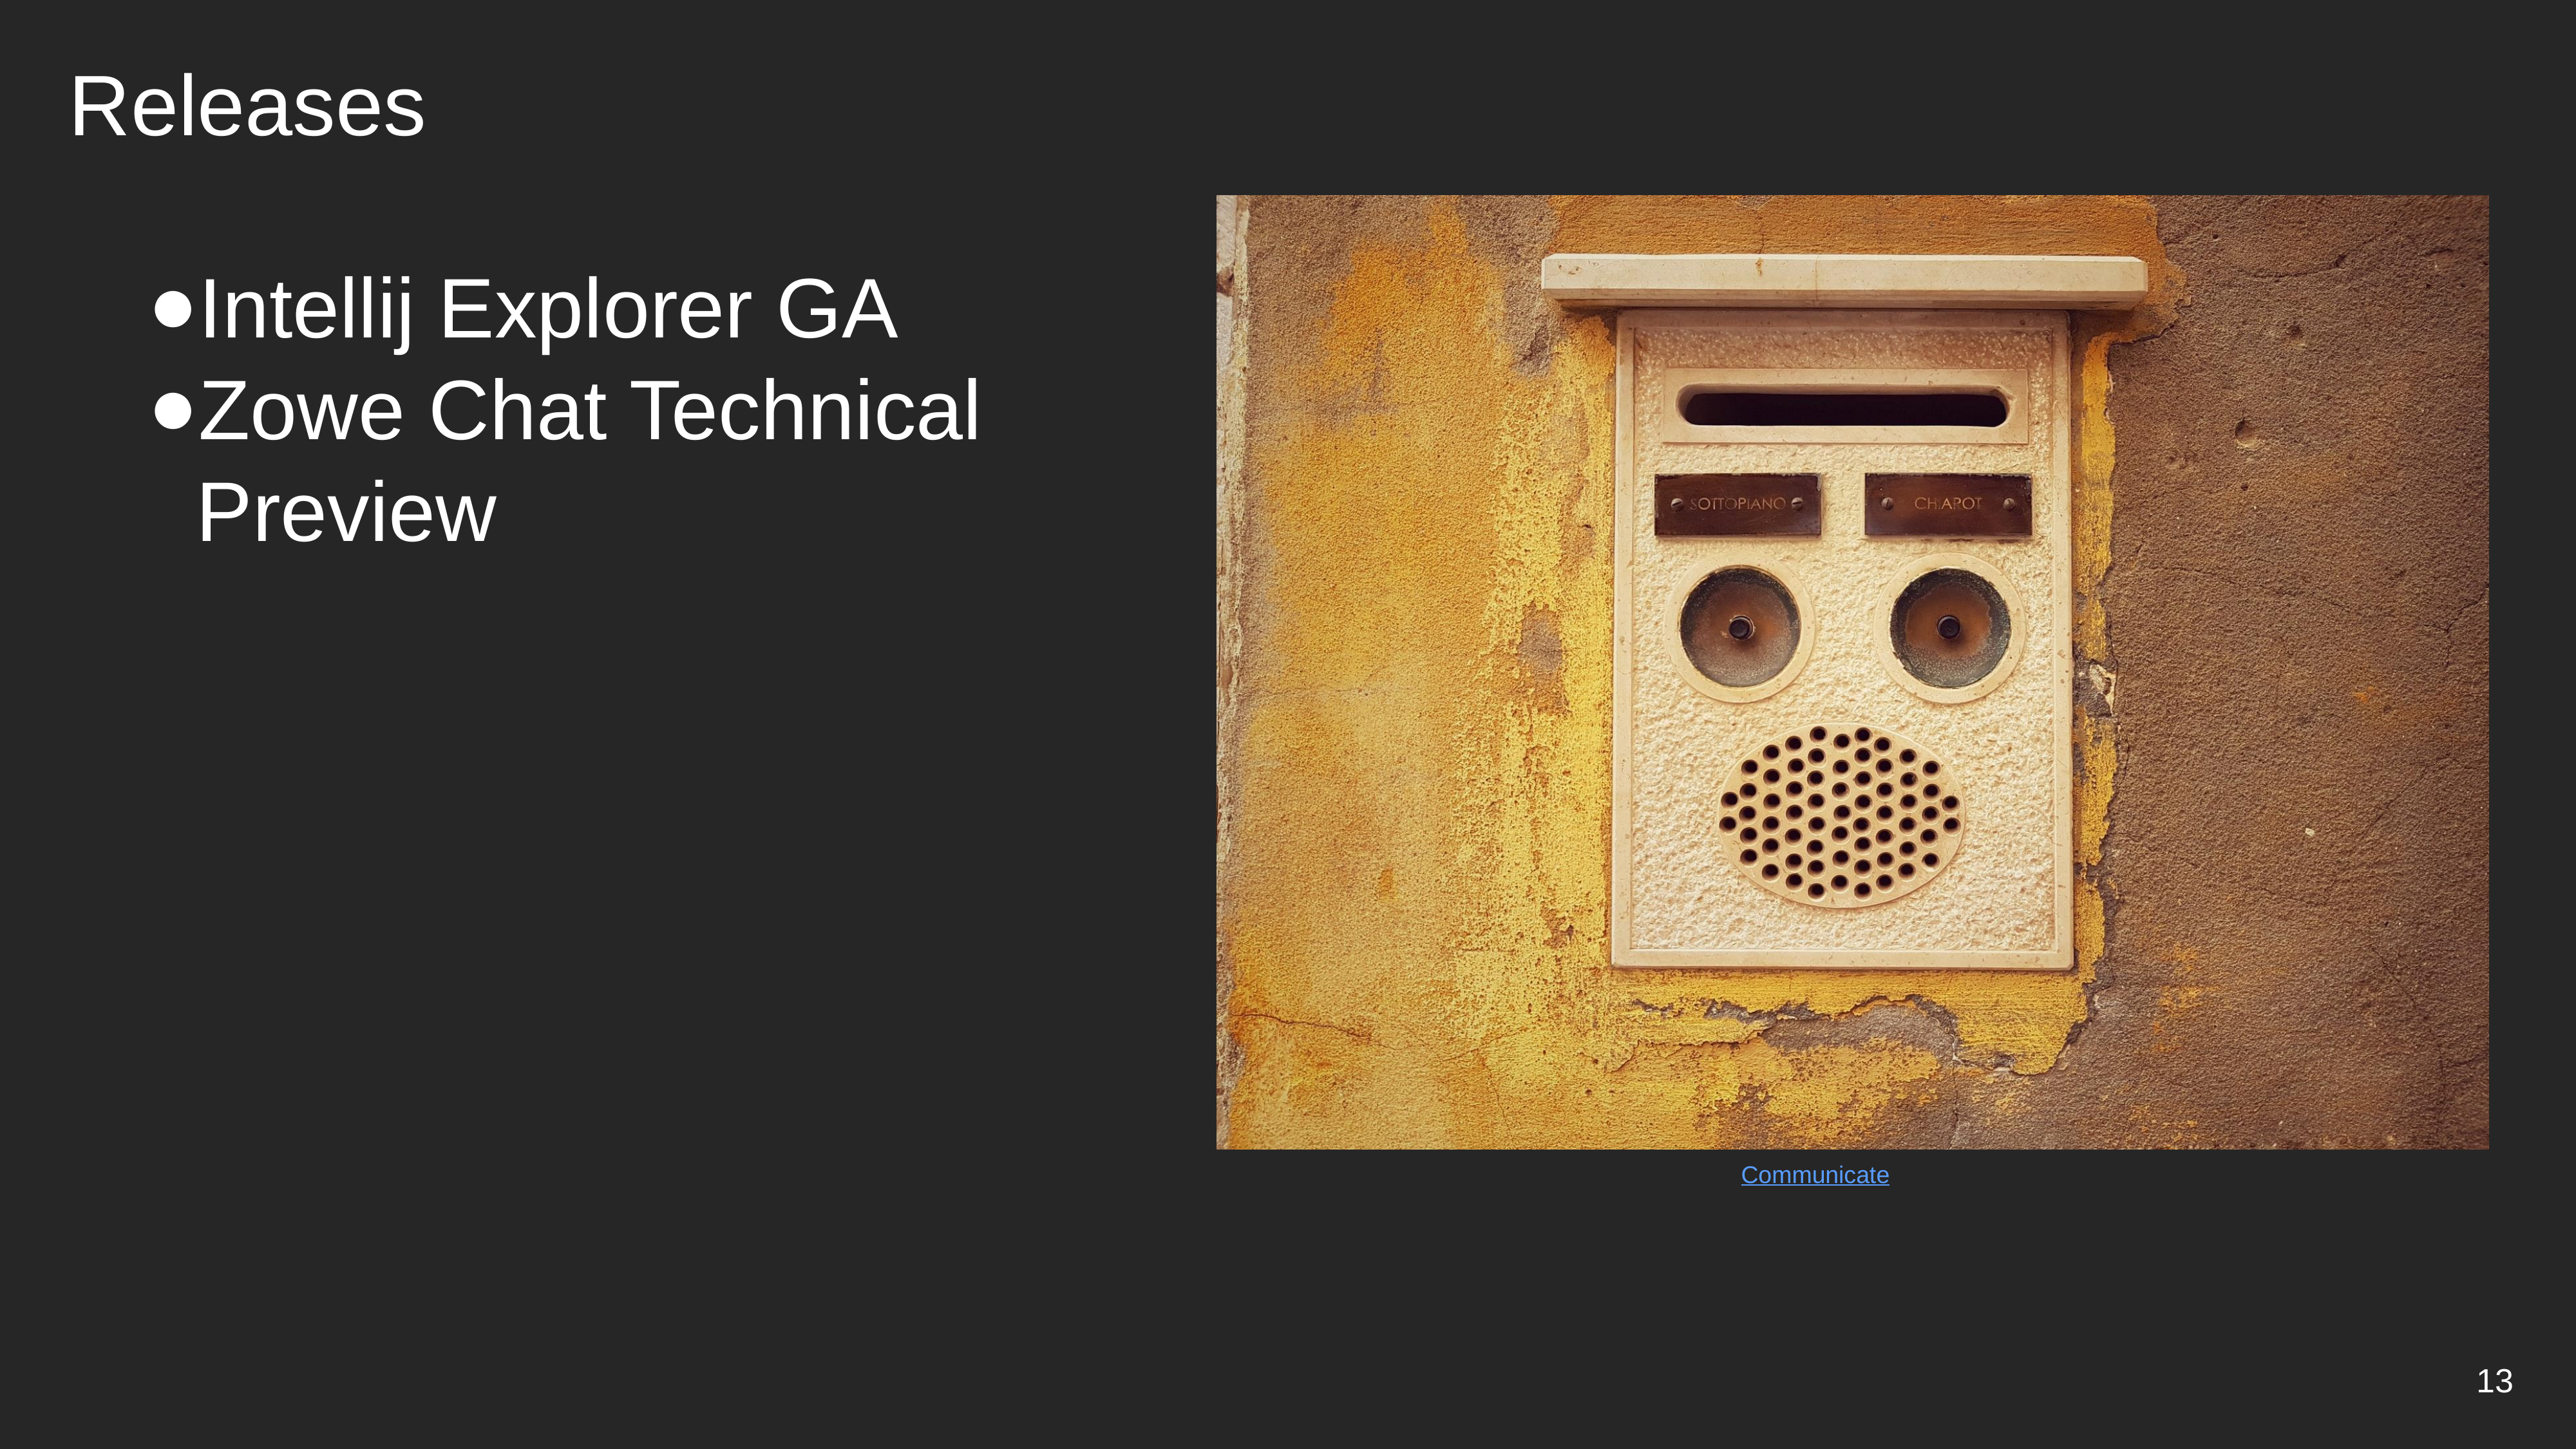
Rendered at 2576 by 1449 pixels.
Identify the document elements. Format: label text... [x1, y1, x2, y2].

slide_number ‹#› [2476, 958, 2532, 1449]
text_box Releases [59, 56, 2405, 183]
picture [1217, 195, 2489, 1150]
text_box Intellij Explorer GA Zowe Chat Technical Preview [138, 249, 1273, 1334]
text_box Communicate [1731, 1155, 1975, 1198]
